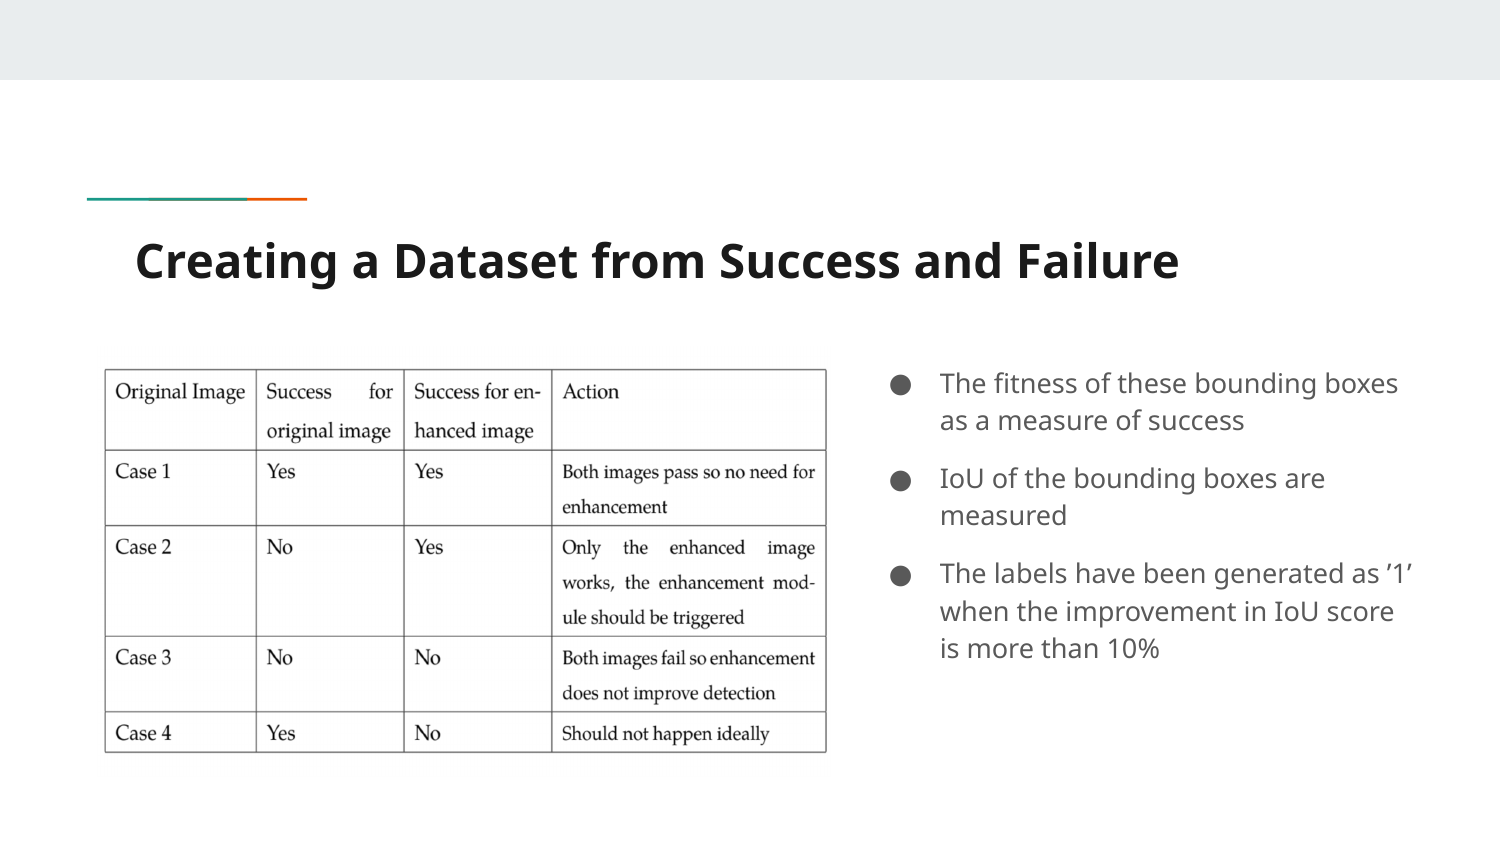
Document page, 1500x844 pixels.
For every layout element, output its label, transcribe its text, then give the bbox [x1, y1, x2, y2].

picture [97, 346, 831, 778]
list The fitness of these bounding boxes as a measure of success IoU of the bounding boxes are measured The labels have been generated as ’1’ when the improvement in IoU score is more than 10% [849, 346, 1442, 746]
title Creating a Dataset from Success and Failure [119, 216, 1381, 305]
